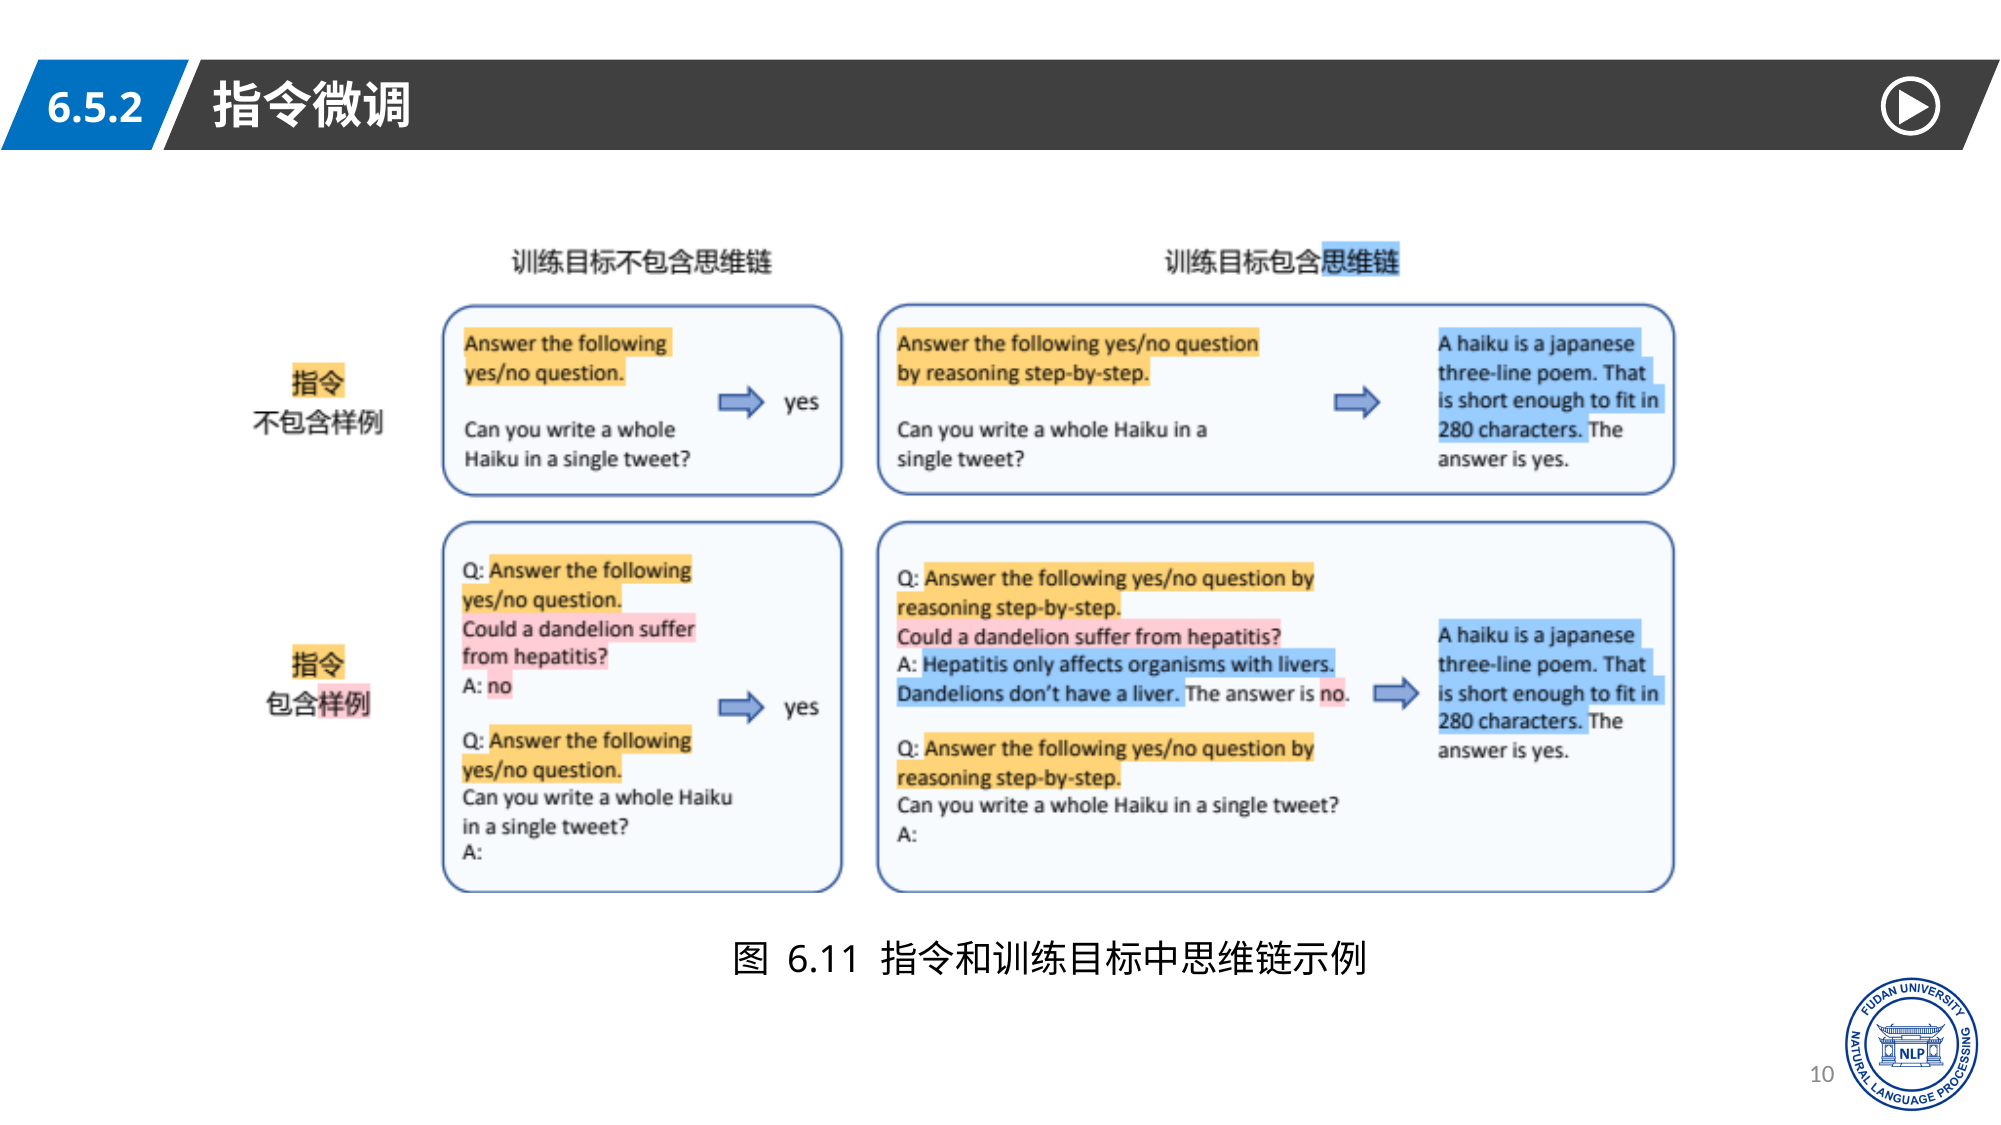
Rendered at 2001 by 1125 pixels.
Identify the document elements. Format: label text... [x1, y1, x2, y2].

text_box [1, 89, 157, 150]
text_box [163, 59, 2000, 150]
slide_number 107 [1412, 1042, 1863, 1103]
text_box 6.5.2 [26, 73, 164, 138]
text_box 图 6.11 指令和训练目标中思维链示例 [549, 927, 1550, 988]
picture [245, 231, 1679, 893]
text_box 指令微调 [198, 66, 428, 142]
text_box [1883, 78, 1939, 134]
picture [1834, 972, 1985, 1117]
text_box [32, 59, 189, 120]
